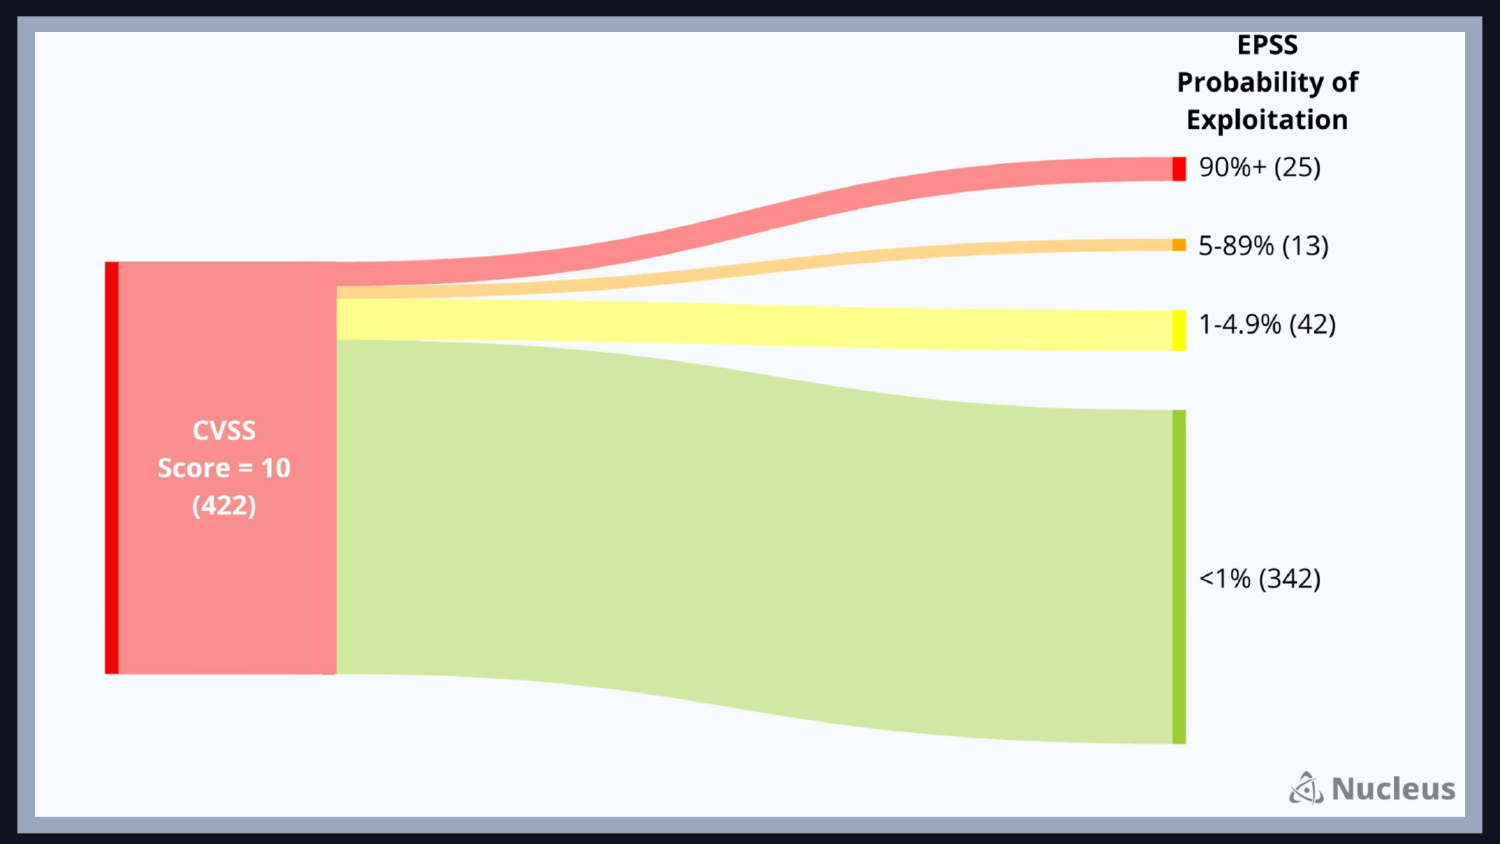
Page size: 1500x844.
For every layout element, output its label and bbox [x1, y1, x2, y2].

text_box [17, 16, 1483, 834]
picture [35, 32, 1465, 817]
